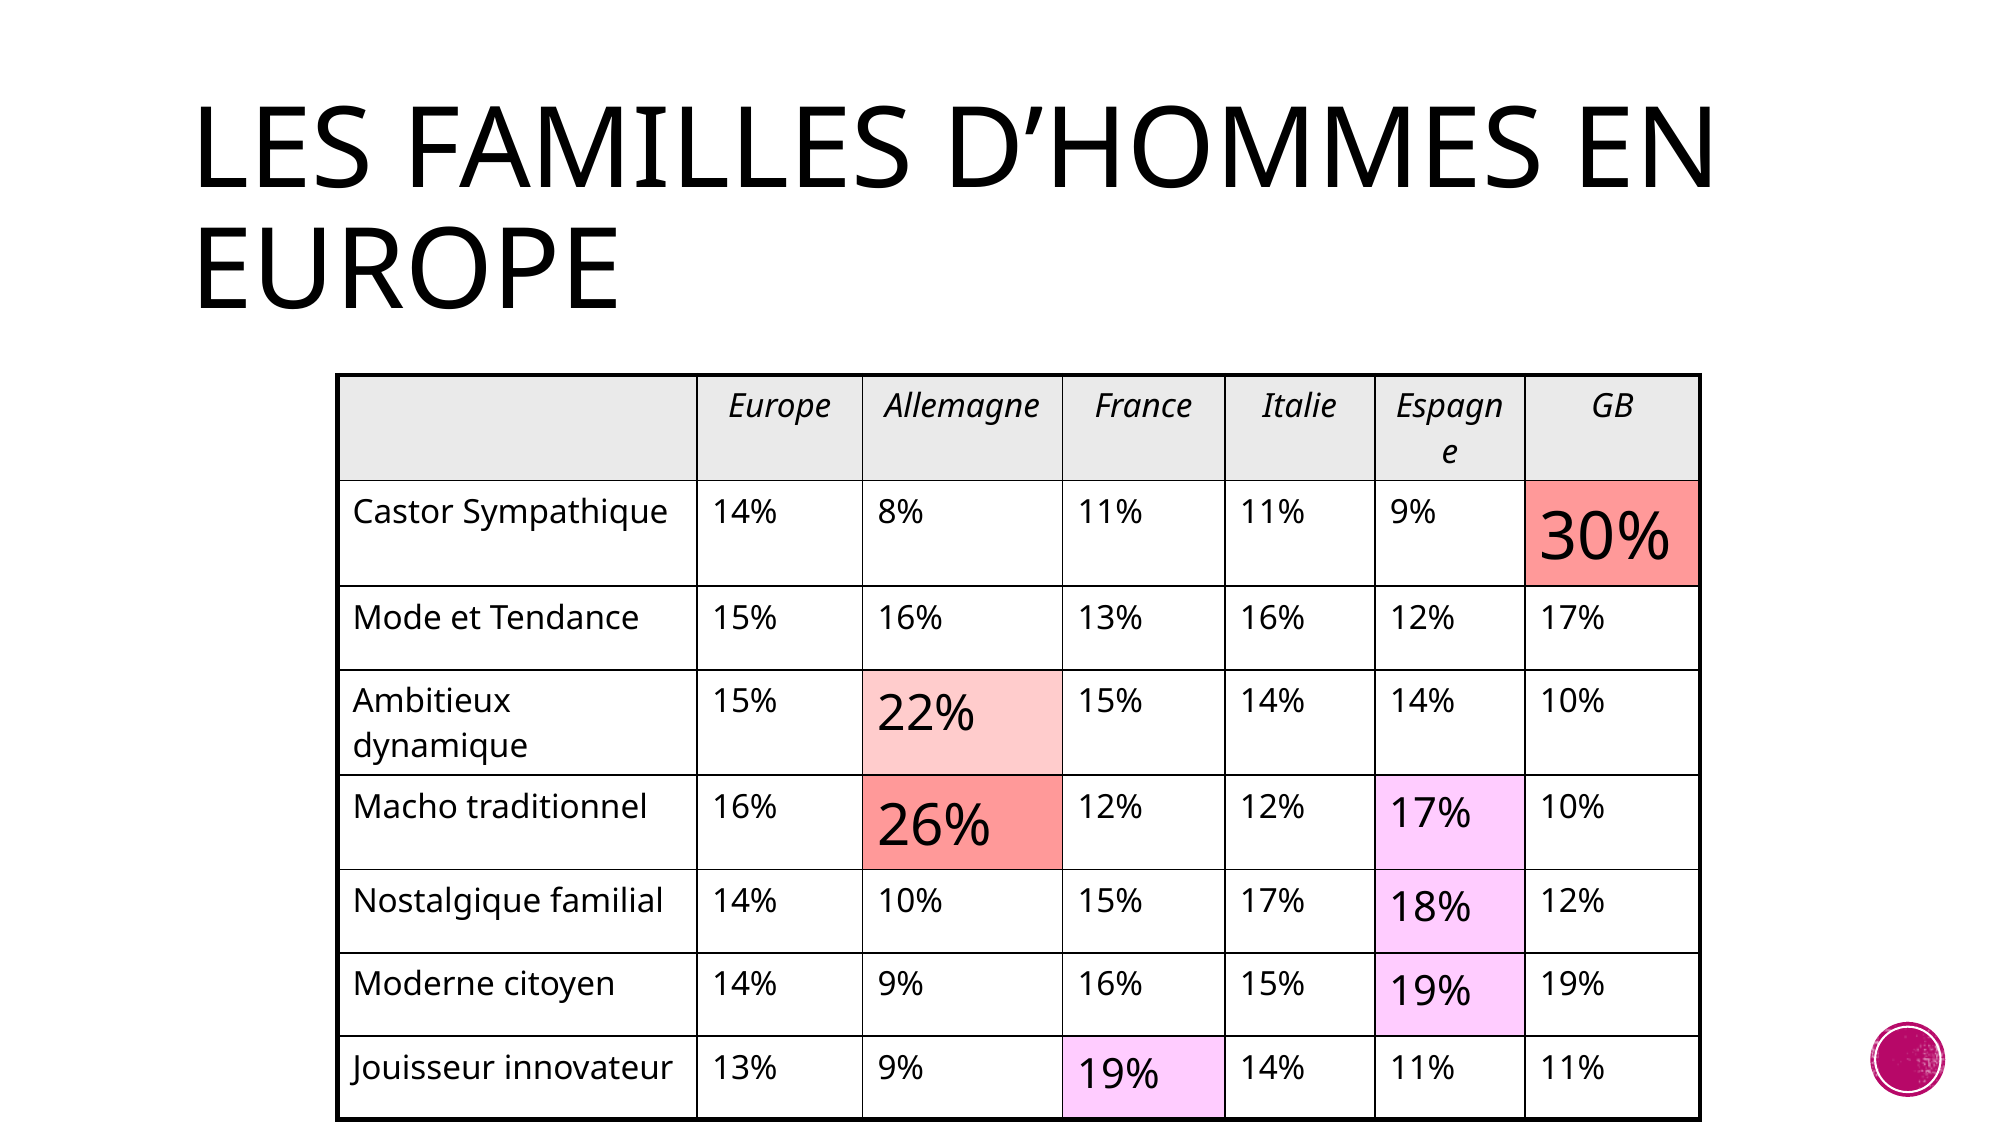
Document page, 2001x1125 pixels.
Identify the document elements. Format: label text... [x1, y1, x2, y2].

table_cell 17% [1376, 776, 1524, 869]
table_cell 14% [698, 481, 862, 585]
table_cell 10% [1526, 671, 1698, 774]
table_cell 26% [863, 776, 1062, 869]
table_cell 17% [1526, 587, 1698, 669]
table_cell 16% [698, 776, 862, 869]
table_cell 11% [1526, 1037, 1698, 1117]
table_header [340, 377, 696, 480]
table_cell 11% [1376, 1037, 1524, 1117]
table_cell 12% [1063, 776, 1224, 869]
table_header GB [1526, 377, 1698, 480]
table_cell 14% [1226, 1037, 1374, 1117]
table_cell 16% [1063, 954, 1224, 1035]
table_cell 15% [1063, 671, 1224, 774]
table_cell Jouisseur innovateur [340, 1037, 696, 1117]
table_cell Ambitieux dynamique [340, 671, 696, 774]
table_header Italie [1226, 377, 1374, 480]
table_cell 30% [1526, 481, 1698, 585]
table_cell 16% [863, 587, 1062, 669]
table_cell 15% [1226, 954, 1374, 1035]
table_cell 15% [698, 671, 862, 774]
table_cell 17% [1226, 870, 1374, 952]
table_header France [1063, 377, 1224, 480]
table_cell 18% [1376, 870, 1524, 952]
table_cell 16% [1226, 587, 1374, 669]
table_cell 14% [1226, 671, 1374, 774]
table_header Europe [698, 377, 862, 480]
table_cell Nostalgique familial [340, 870, 696, 952]
table_header Allemagne [863, 377, 1062, 480]
table_cell Macho traditionnel [340, 776, 696, 869]
table_cell 10% [863, 870, 1062, 952]
table_cell 22% [863, 671, 1062, 774]
table_cell 19% [1526, 954, 1698, 1035]
table_cell 19% [1063, 1037, 1224, 1117]
table_header Espagne [1376, 377, 1524, 480]
table_cell 14% [698, 954, 862, 1035]
table_cell 15% [698, 587, 862, 669]
table_cell 9% [1376, 481, 1524, 585]
table_cell 14% [1376, 671, 1524, 774]
table_cell 14% [698, 870, 862, 952]
table_cell 9% [863, 954, 1062, 1035]
table_cell 12% [1376, 587, 1524, 669]
table_cell 9% [863, 1037, 1062, 1117]
table_cell Moderne citoyen [340, 954, 696, 1035]
table_cell 11% [1226, 481, 1374, 585]
table_cell 15% [1063, 870, 1224, 952]
table_cell 13% [698, 1037, 862, 1117]
table_cell 12% [1526, 870, 1698, 952]
table_cell 10% [1526, 776, 1698, 869]
title Les familles d’hommes en Europe [175, 79, 1826, 344]
table_cell 19% [1376, 954, 1524, 1035]
table_cell 11% [1063, 481, 1224, 585]
table_cell Castor Sympathique [340, 481, 696, 585]
table_cell 13% [1063, 587, 1224, 669]
table_cell 12% [1226, 776, 1374, 869]
table_cell 8% [863, 481, 1062, 585]
table_cell Mode et Tendance [340, 587, 696, 669]
